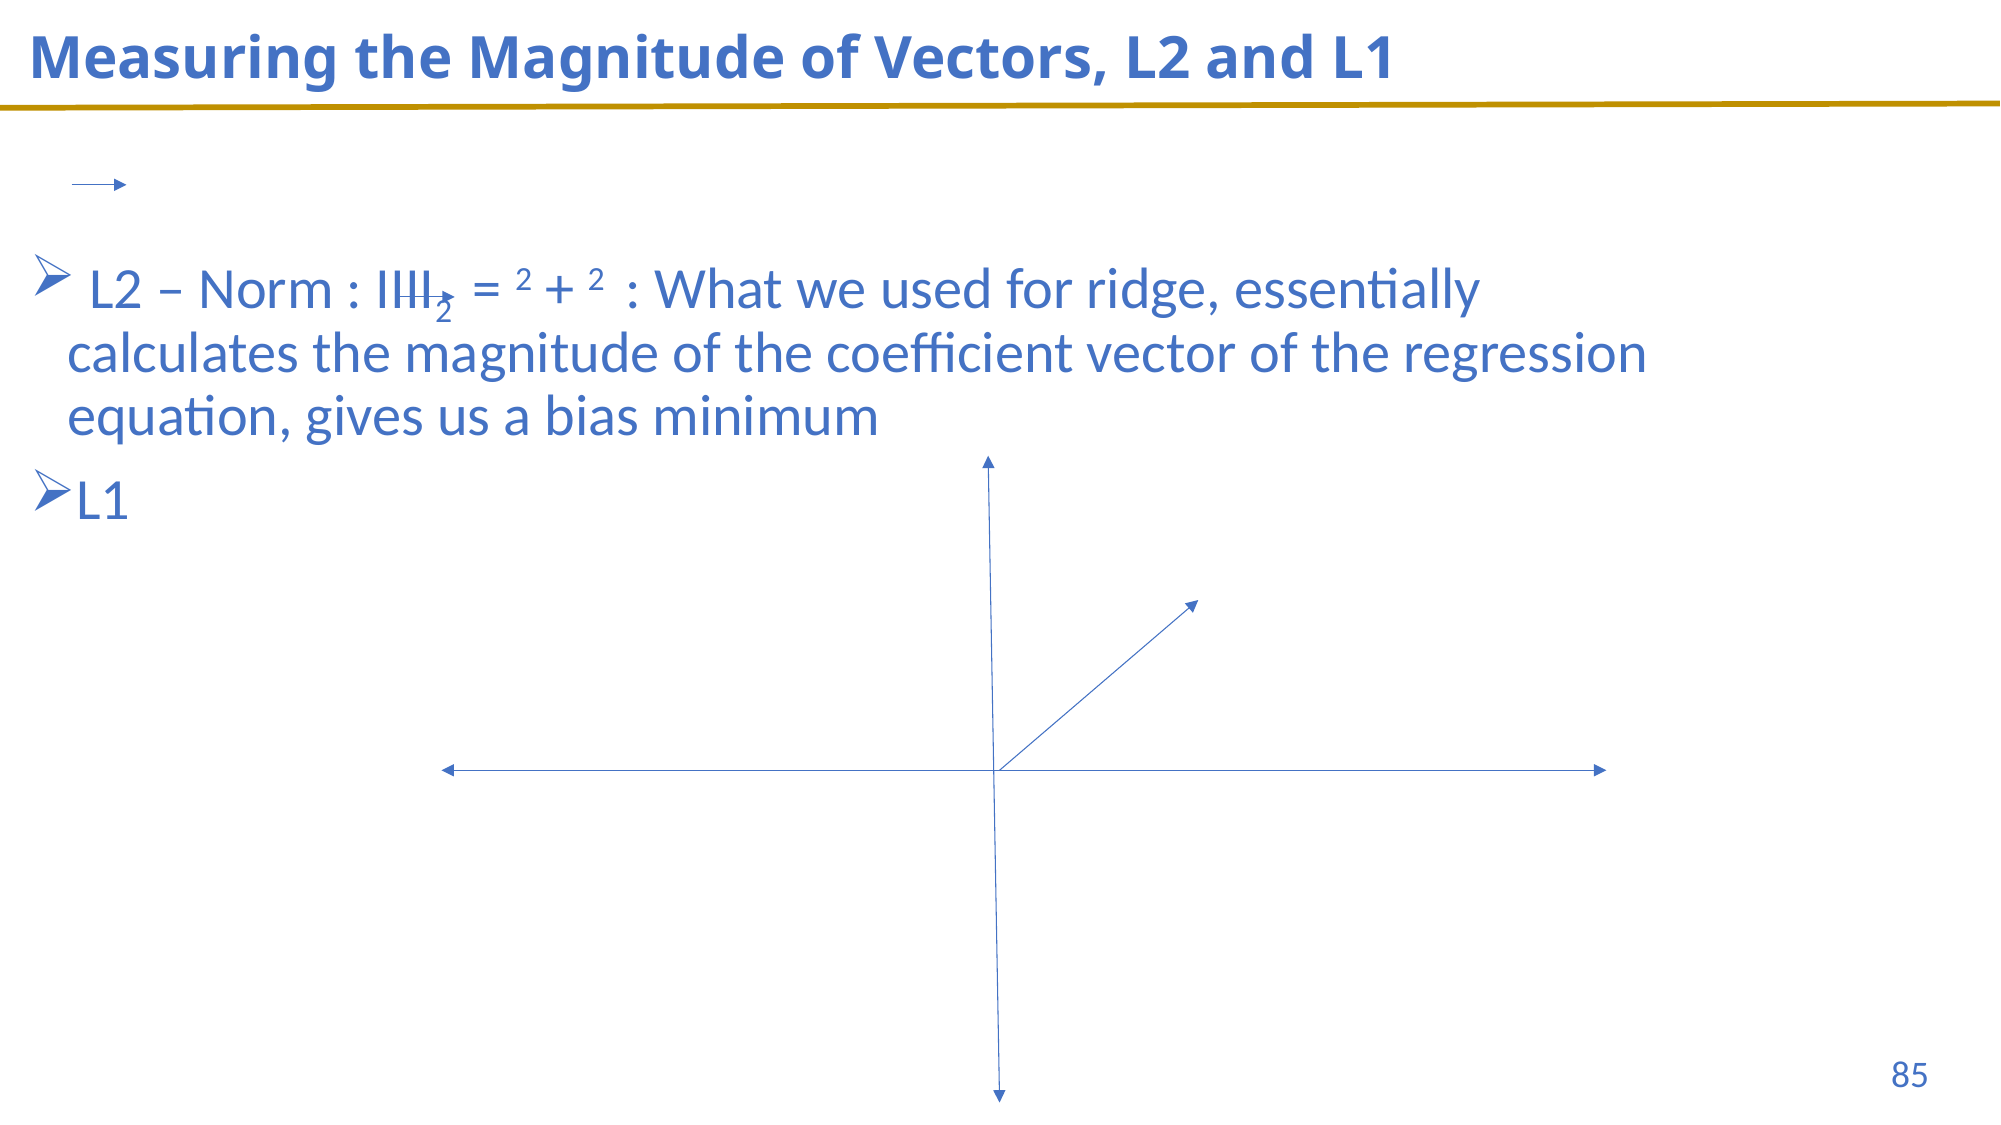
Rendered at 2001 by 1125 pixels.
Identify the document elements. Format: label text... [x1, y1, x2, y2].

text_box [988, 455, 1000, 770]
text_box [988, 771, 1000, 1103]
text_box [999, 599, 1199, 771]
title Measuring the Magnitude of Vectors, L2 and L1 [13, 0, 1739, 120]
slide_number 85 [1493, 1042, 1944, 1103]
